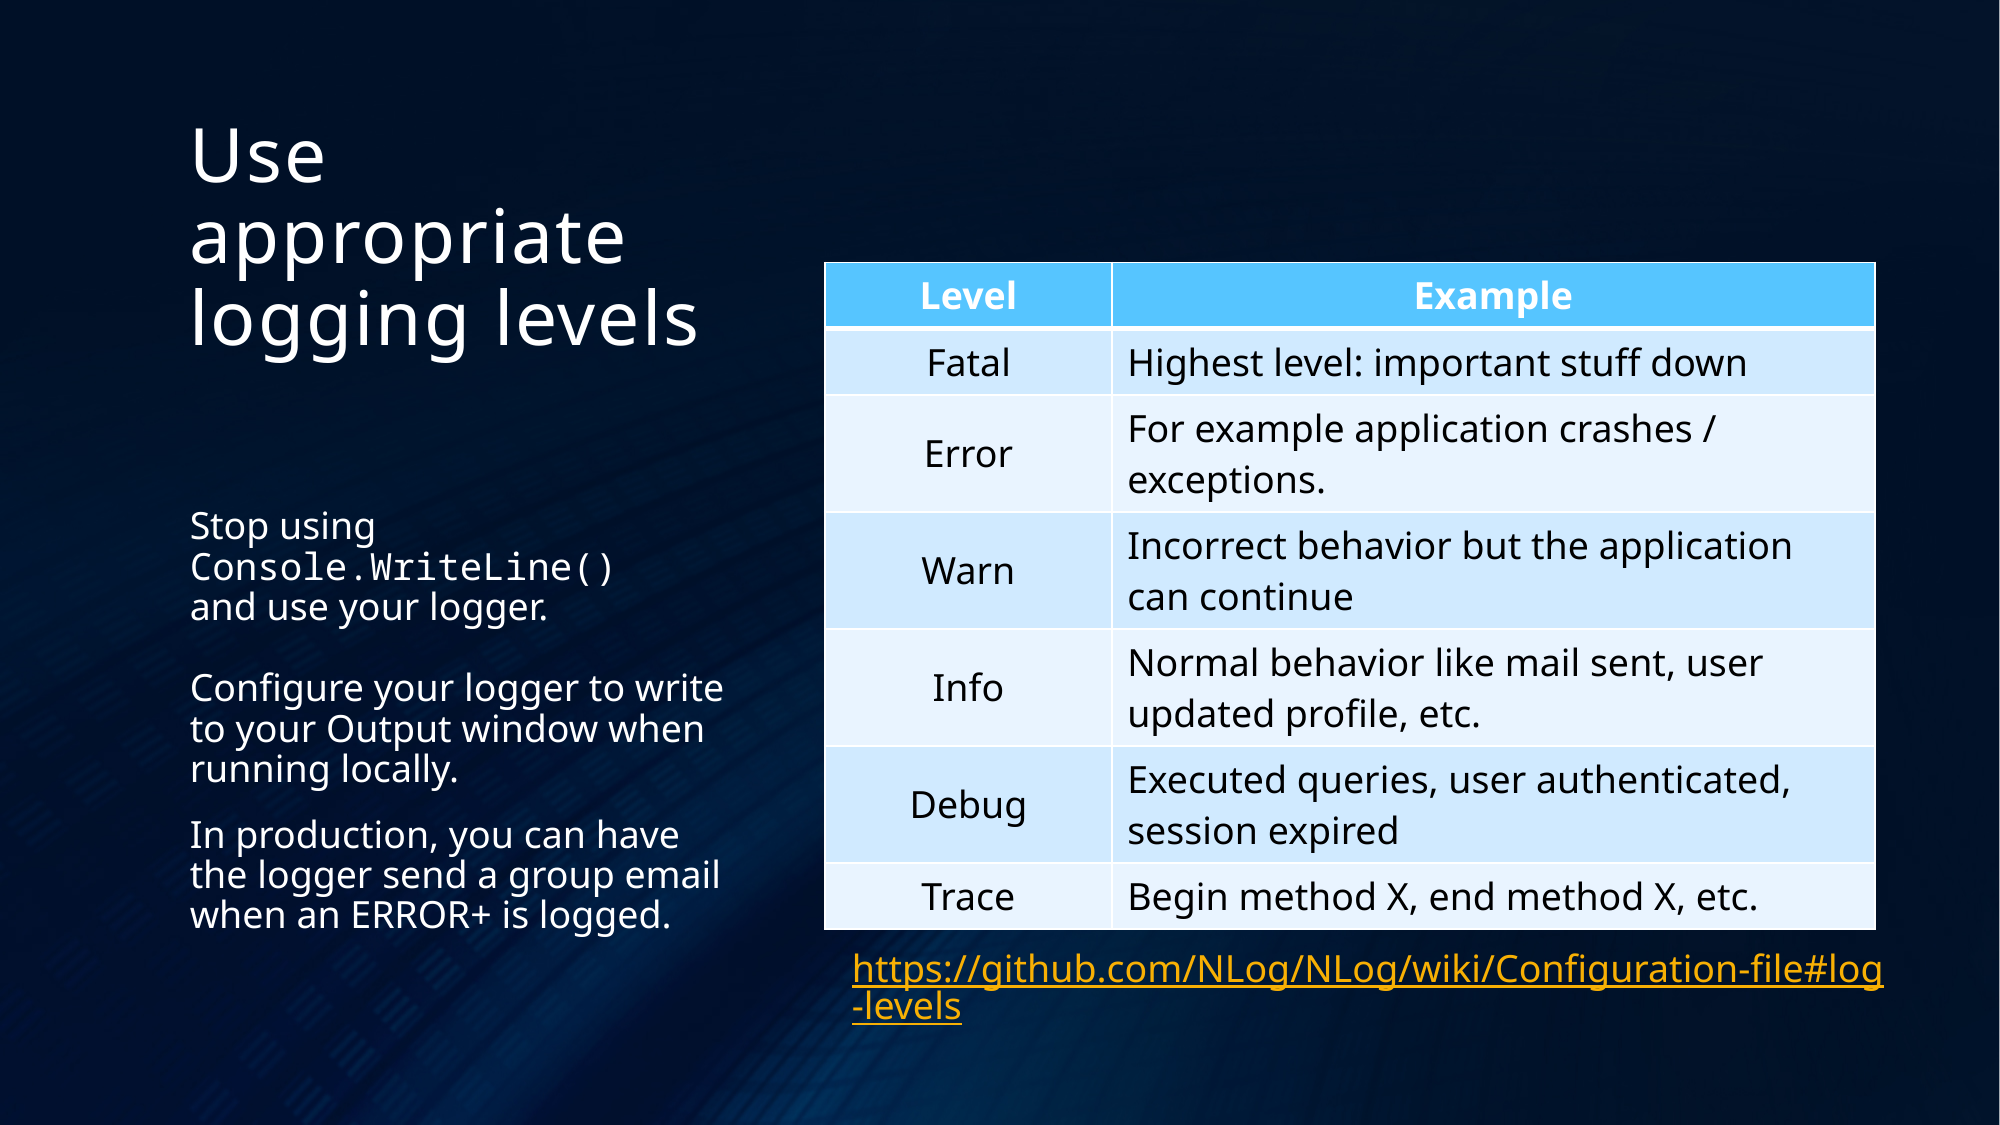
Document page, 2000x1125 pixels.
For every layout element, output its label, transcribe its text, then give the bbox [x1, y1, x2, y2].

table_cell Begin method X, end method X, etc. [1113, 864, 1874, 928]
table_cell Info [826, 630, 1111, 745]
table_cell For example application crashes / exceptions. [1113, 396, 1874, 511]
table_cell Normal behavior like mail sent, user updated profile, etc. [1113, 630, 1874, 745]
table_cell Highest level: important stuff down [1113, 331, 1874, 394]
table_cell Debug [826, 747, 1111, 862]
table_header Level [826, 263, 1111, 326]
list Stop using Console.WriteLine() and use your logger. Configure your logger to write to your Output window when running locally. In production, you can have the logger send a group email when an ERROR+ is logged. [174, 500, 763, 988]
table_cell Trace [826, 864, 1111, 928]
table_cell Fatal [826, 331, 1111, 394]
table_cell Executed queries, user authenticated, session expired [1113, 747, 1874, 862]
text_box https://github.com/NLog/NLog/wiki/Configuration-file#log-levels [837, 937, 1900, 1004]
table_cell Warn [826, 513, 1111, 628]
table_header Example [1113, 263, 1874, 326]
picture [0, 0, 2000, 1125]
title Use appropriate logging levels [174, 156, 765, 369]
table_cell Incorrect behavior but the application can continue [1113, 513, 1874, 628]
table_cell Error [826, 396, 1111, 511]
